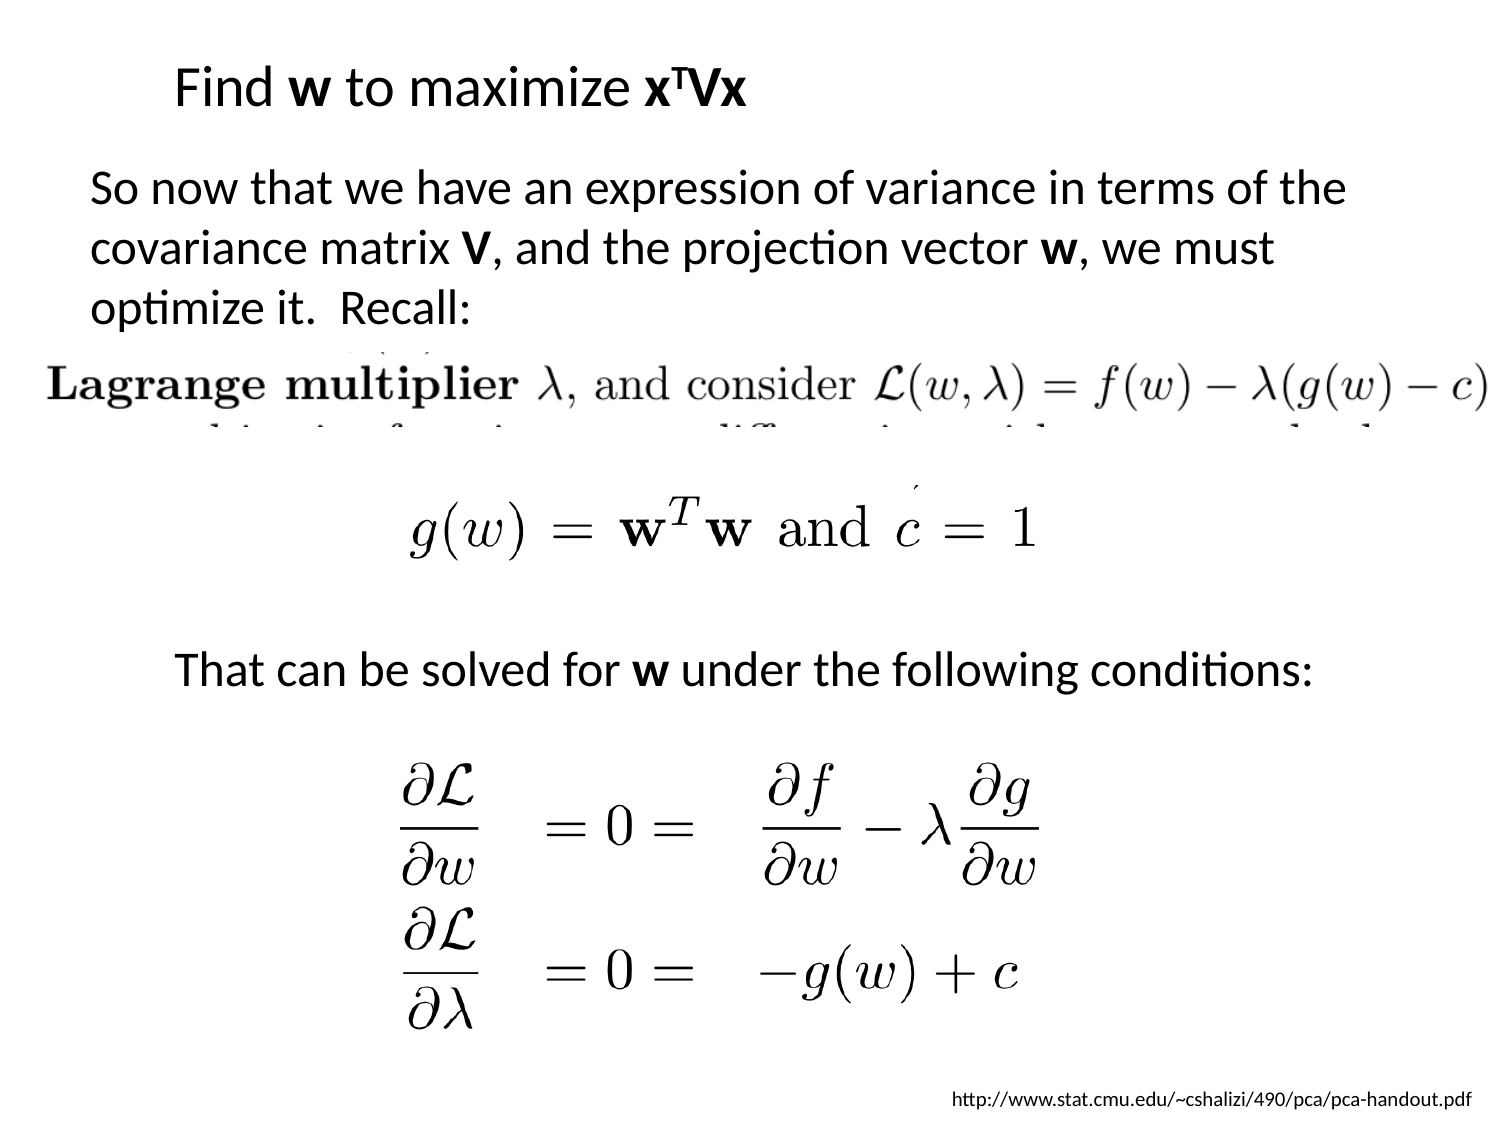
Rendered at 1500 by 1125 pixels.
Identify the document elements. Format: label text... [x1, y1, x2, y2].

title So now that we have an expression of variance in terms of the covariance matrix V, and the projection vector w, we must optimize it. Recall: [75, 245, 1425, 304]
text_box That can be solved for w under the following conditions: [159, 628, 1463, 704]
picture [395, 485, 1042, 568]
picture [40, 351, 1493, 427]
picture [395, 748, 1042, 1042]
text_box Find w to maximize xTVx [159, 40, 1359, 126]
text_box http://www.stat.cmu.edu/~cshalizi/490/pca/pca-handout.pdf [937, 1078, 1488, 1119]
